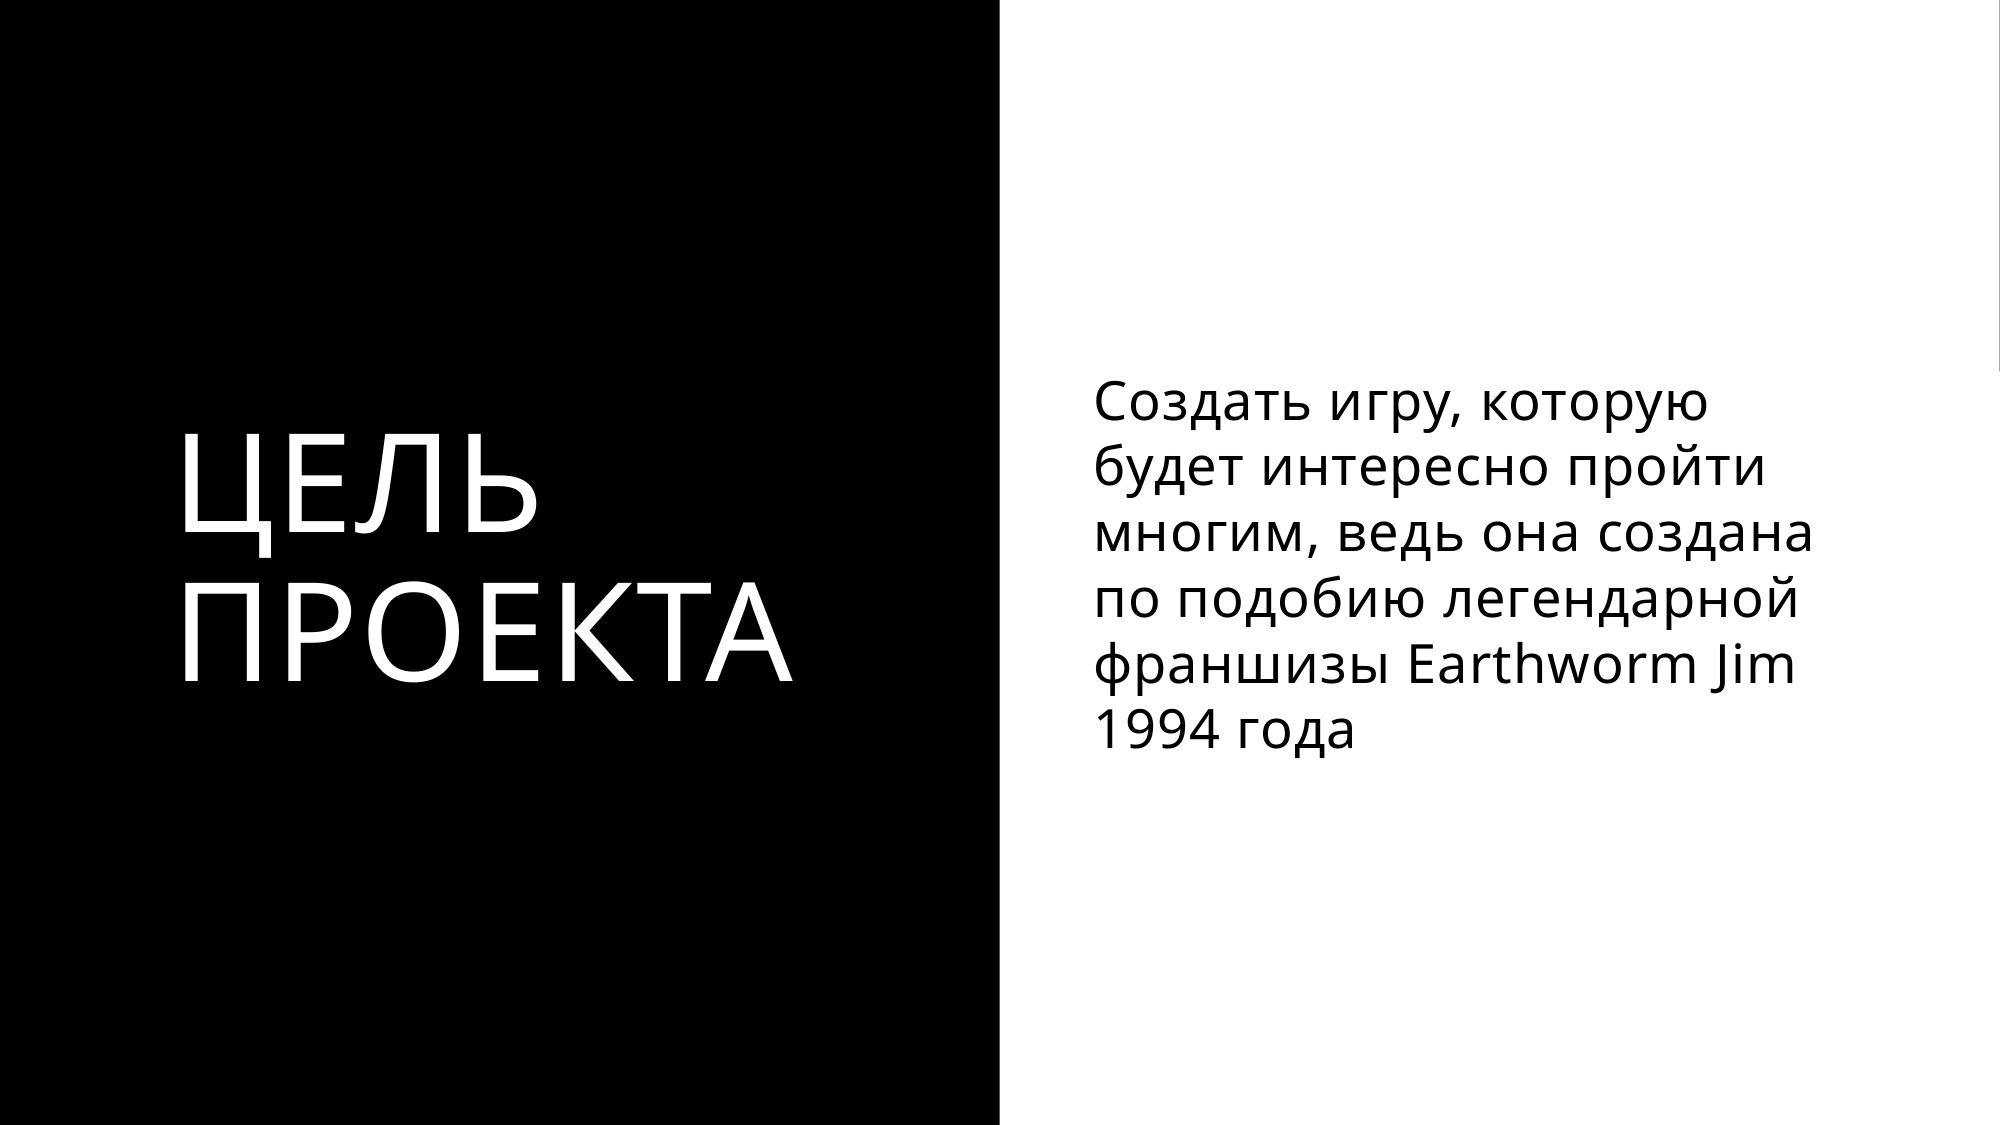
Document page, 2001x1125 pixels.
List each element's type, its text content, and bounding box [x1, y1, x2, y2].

list Создать игру, которую будет интересно пройти многим, ведь она создана по подобию легендарной франшизы Earthworm Jim 1994 года [1078, 105, 1842, 1020]
text_box [0, 0, 1001, 1125]
title Цель проекта [157, 105, 917, 1020]
text_box [1001, 0, 2000, 1125]
